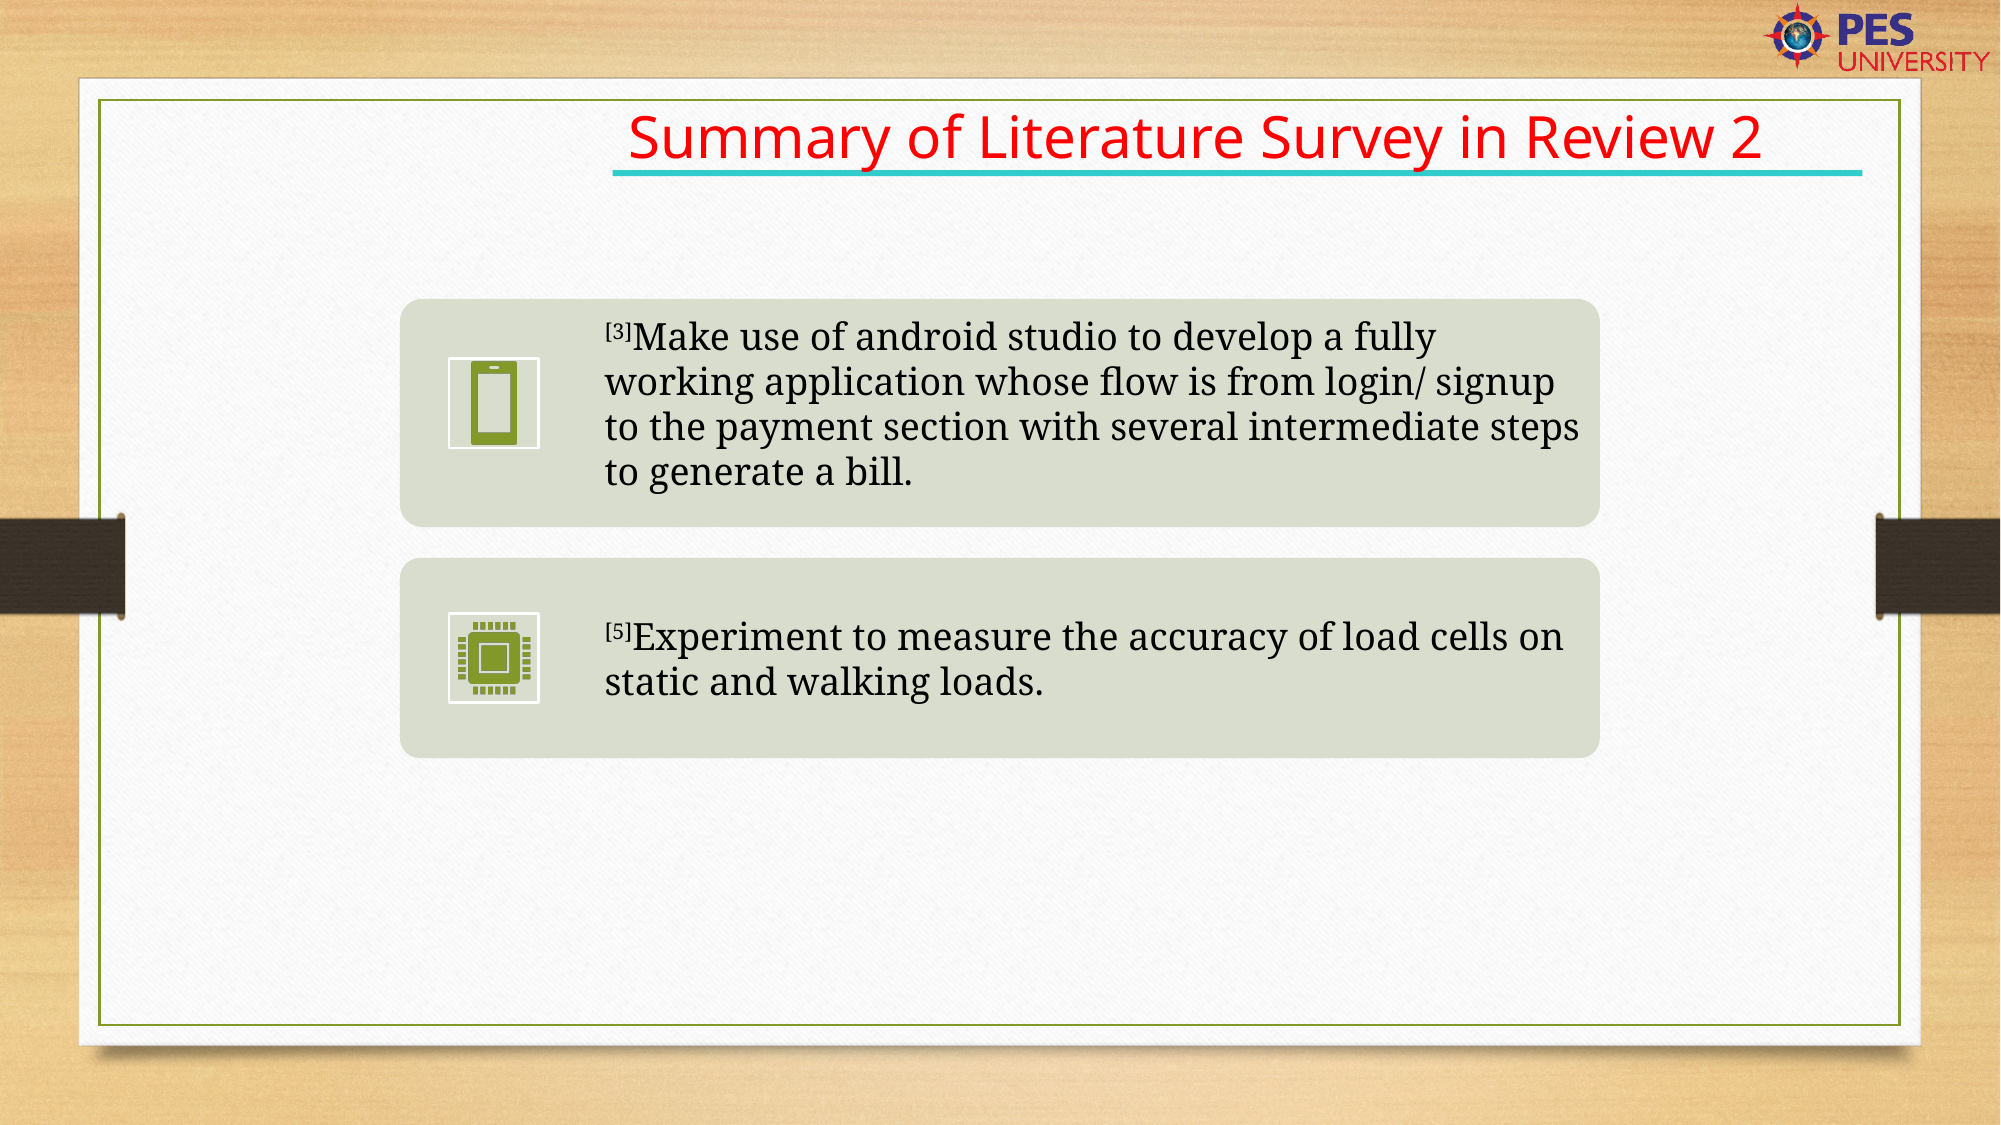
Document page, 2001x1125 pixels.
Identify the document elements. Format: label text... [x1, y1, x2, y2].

text_box [1779, 170, 1863, 177]
text_box Summary of Literature Survey in Review 2 [562, 93, 1779, 179]
picture [0, 0, 2001, 1125]
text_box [399, 252, 1601, 795]
